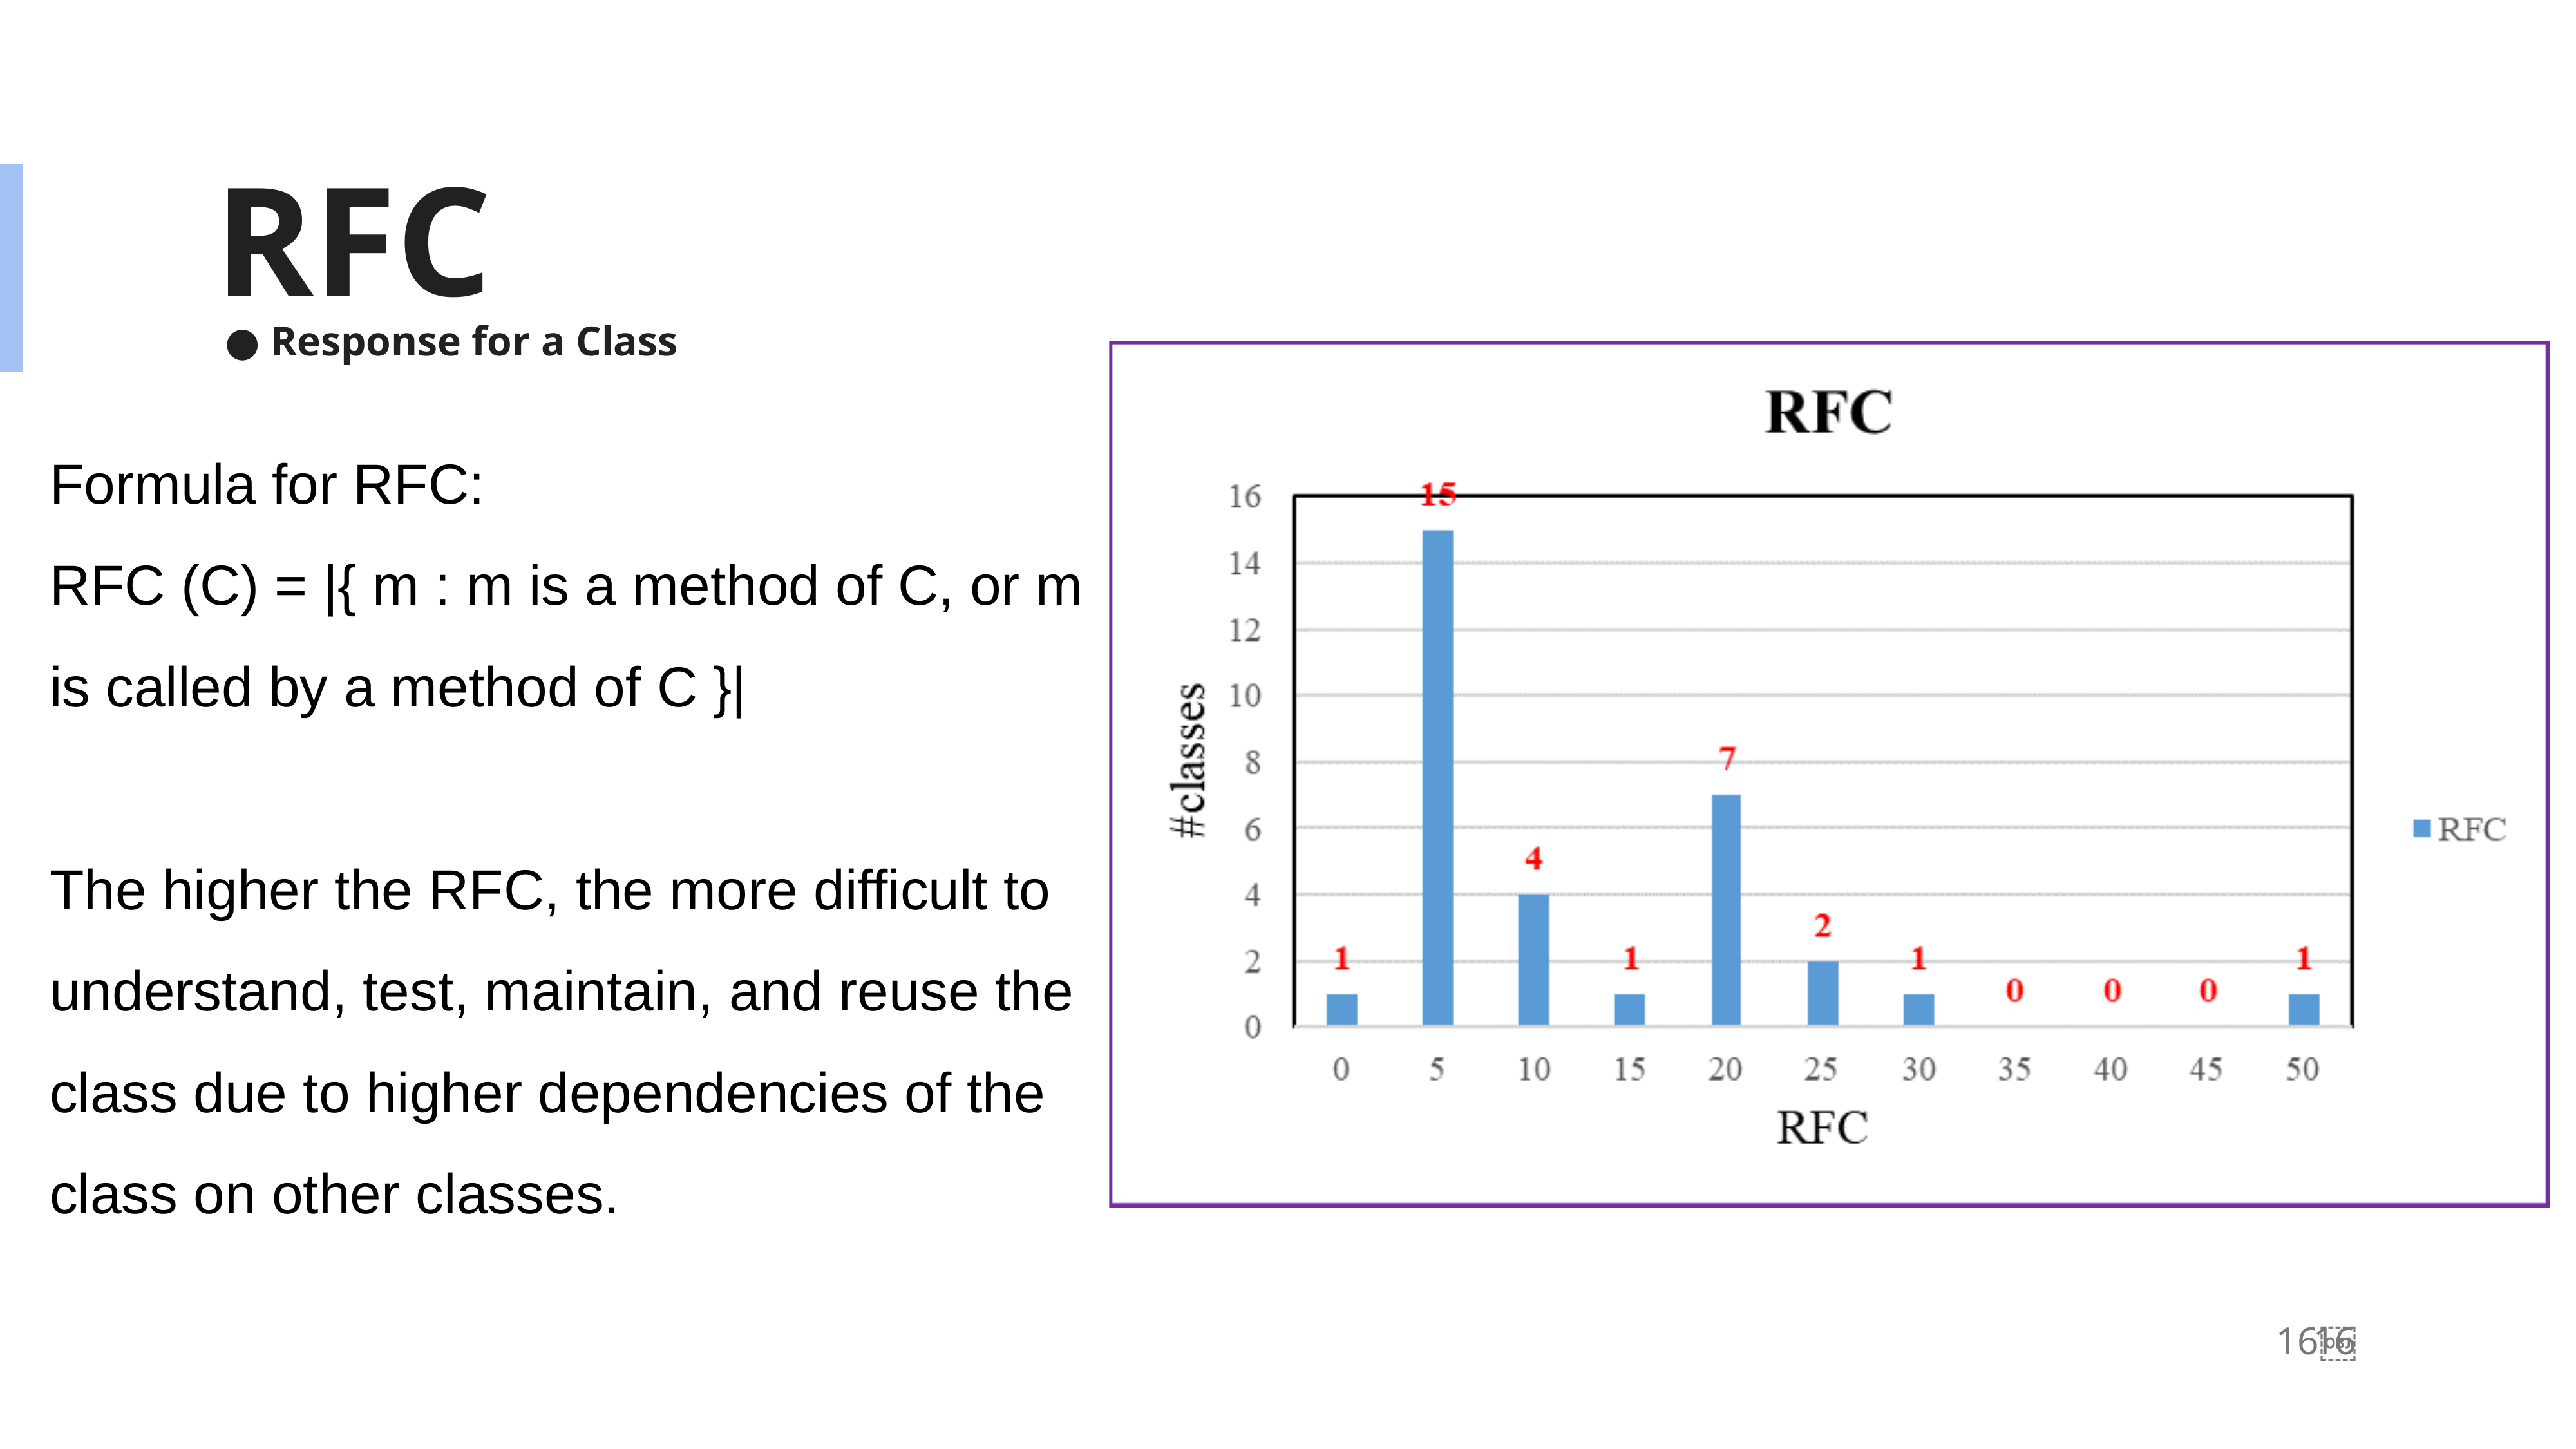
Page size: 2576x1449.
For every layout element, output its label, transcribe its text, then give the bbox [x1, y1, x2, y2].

picture [1109, 341, 2550, 1208]
slide_number 16 [2308, 1301, 2383, 1358]
title RFC ● Response for a Class [214, 180, 1181, 408]
text_box Formula for RFC: RFC (C) = |{ m : m is a method of C, or m is called by a method of C }| The higher the RFC, the more difficult to understand, test, maintain, and reuse the class due to higher dependencies of the class on other classes. [40, 408, 1145, 1230]
